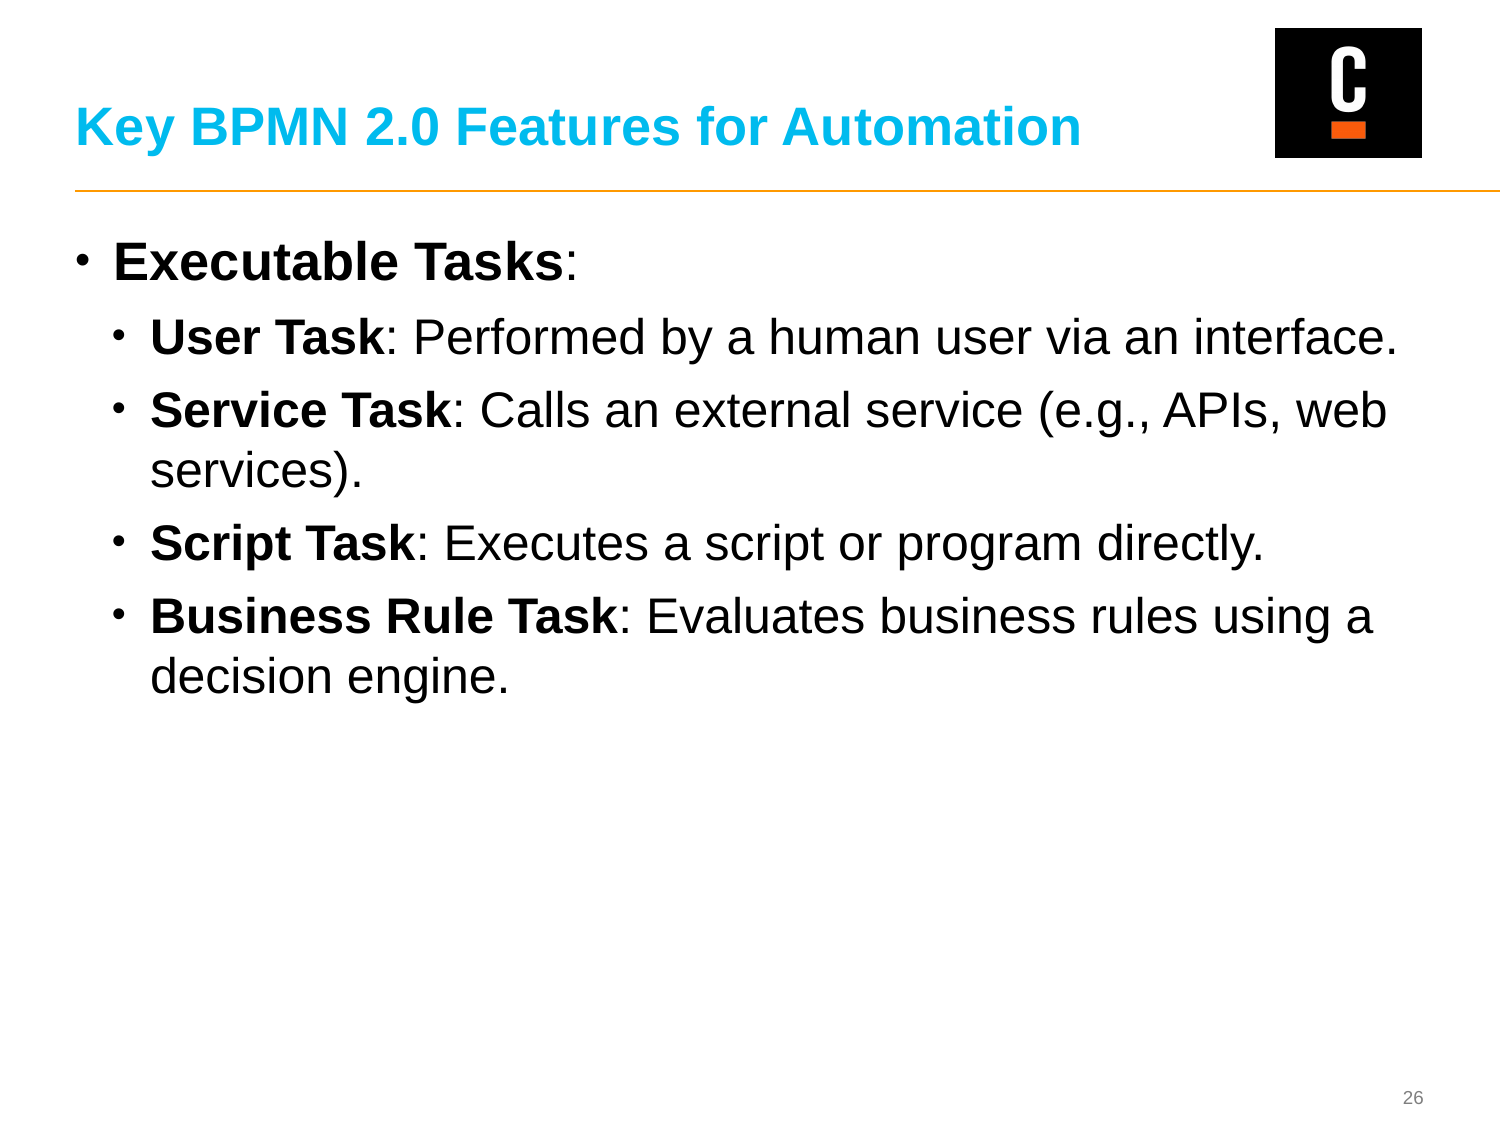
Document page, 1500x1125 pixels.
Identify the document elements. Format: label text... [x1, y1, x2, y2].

title Key BPMN 2.0 Features for Automation [75, 27, 1422, 157]
list Executable Tasks: User Task: Performed by a human user via an interface. Service Task: Calls an external service (e.g., APIs, web services). Script Task: Executes a script or program directly. Business Rule Task: Evaluates business rules using a decision engine. [75, 226, 1425, 1018]
